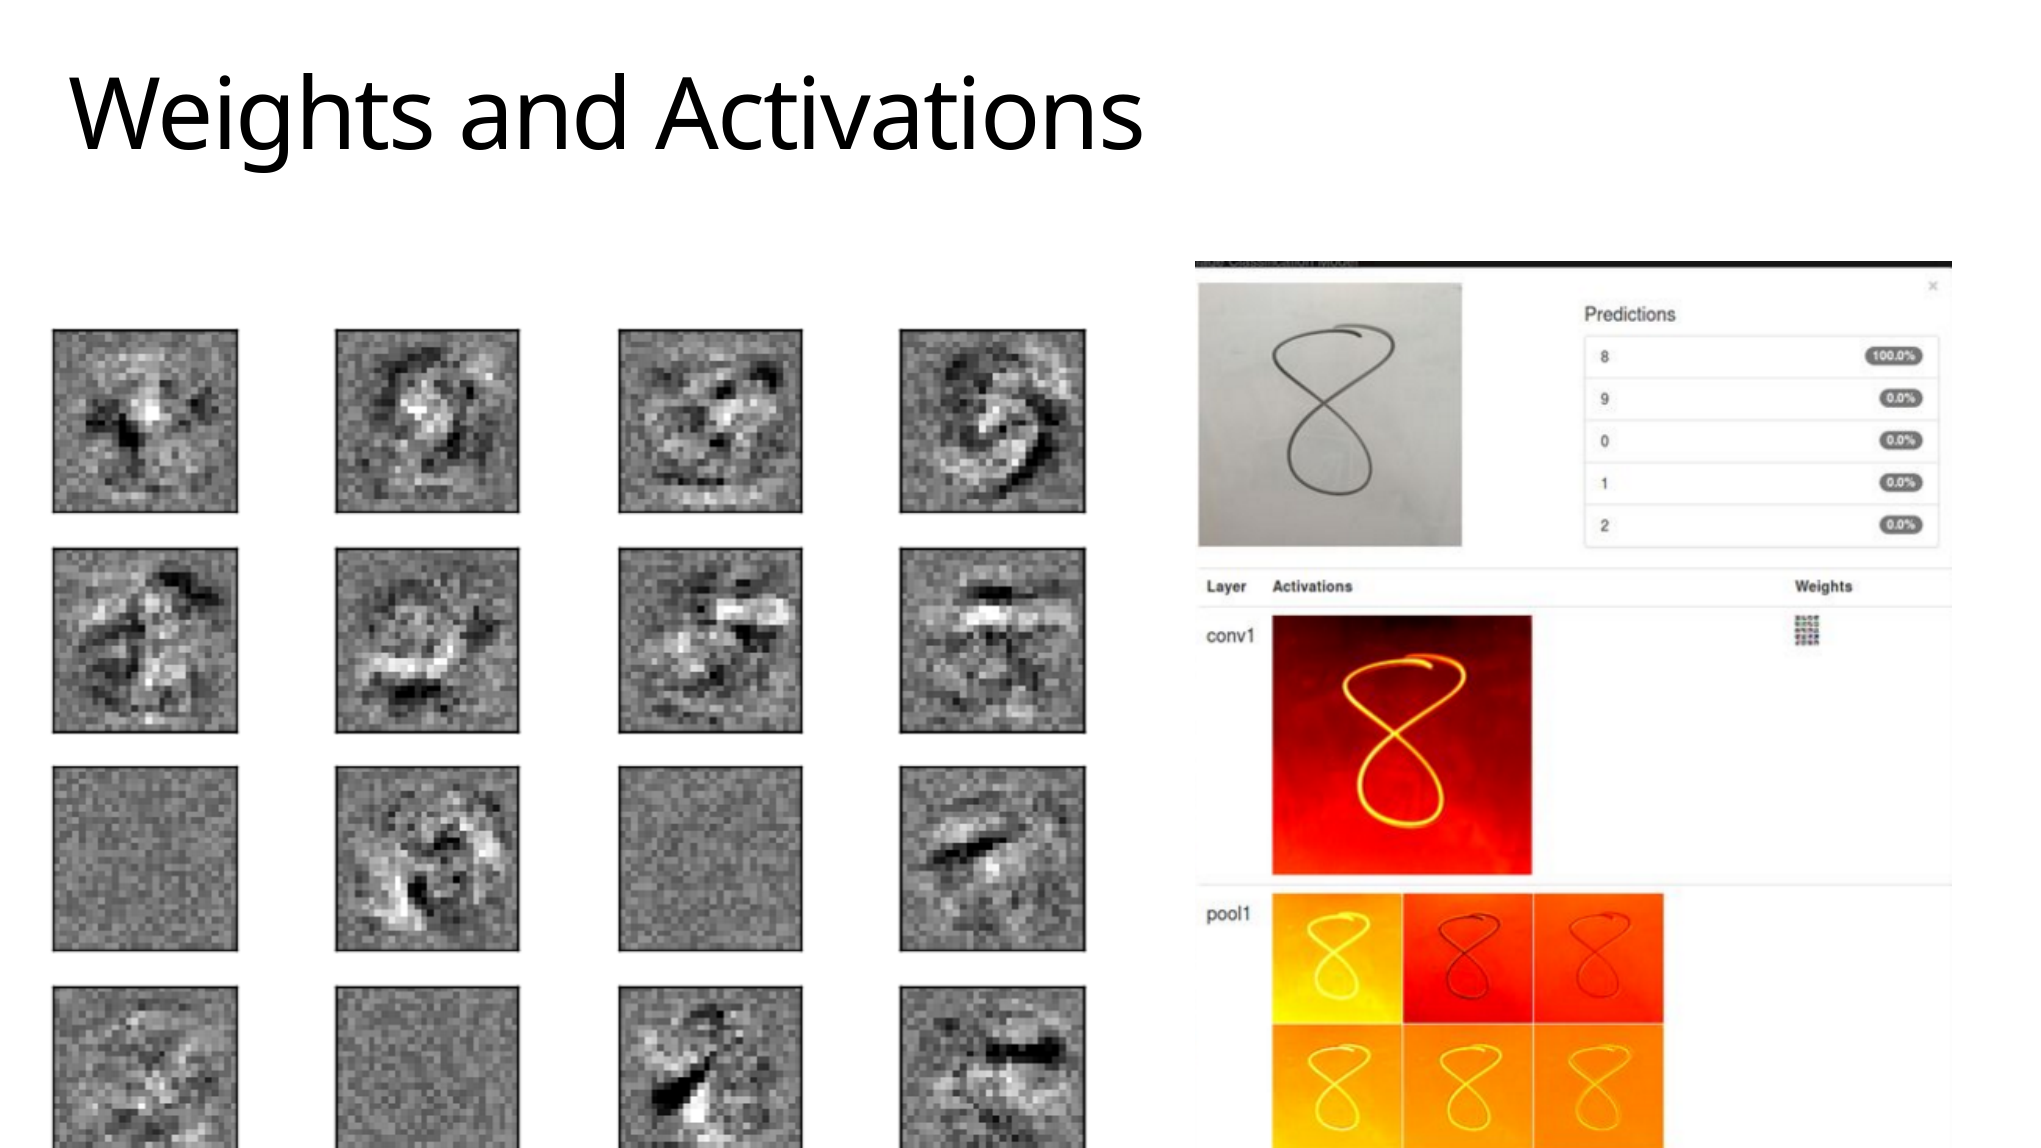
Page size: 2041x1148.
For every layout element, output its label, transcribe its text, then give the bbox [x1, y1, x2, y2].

picture [1194, 260, 1952, 1148]
title Weights and Activations [45, 48, 1996, 199]
picture [47, 321, 1094, 1148]
